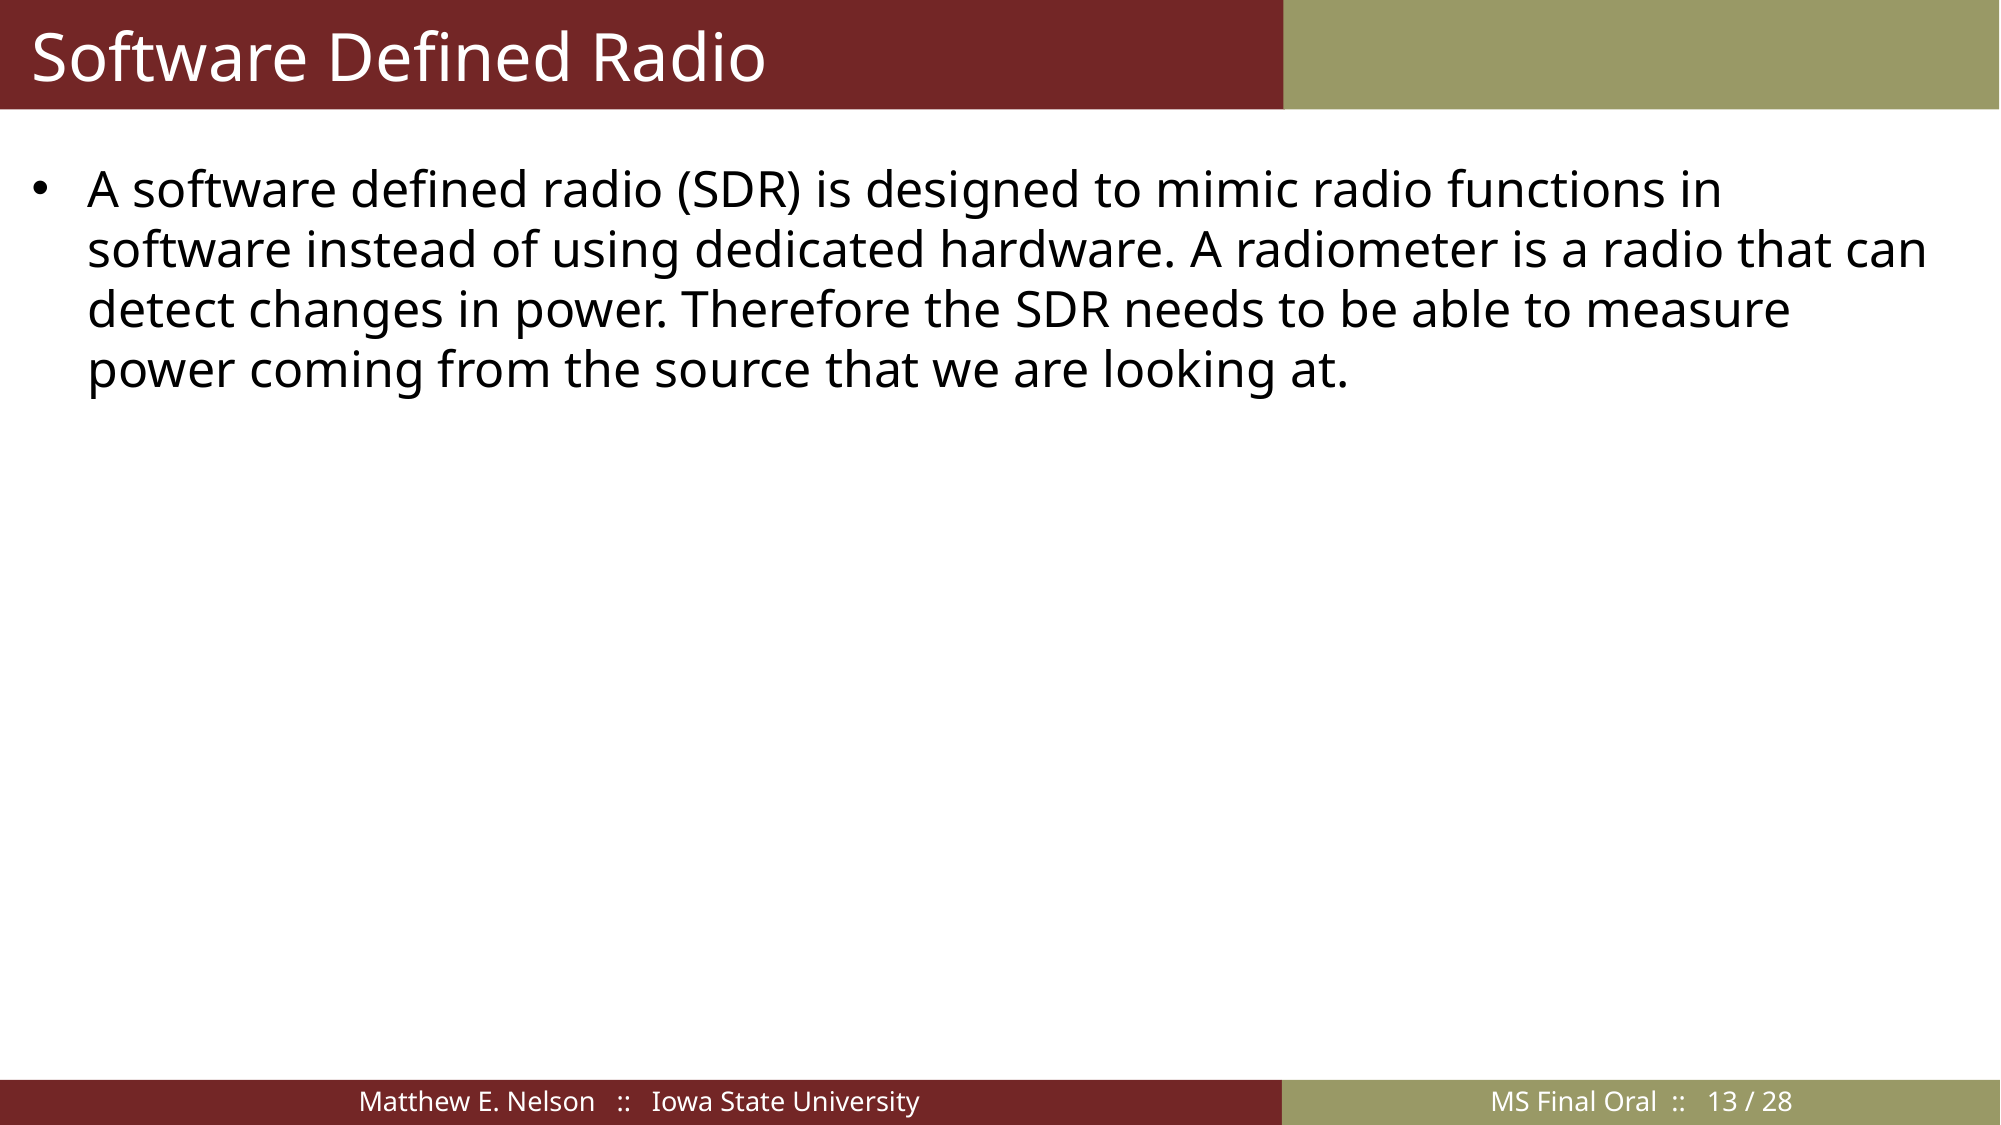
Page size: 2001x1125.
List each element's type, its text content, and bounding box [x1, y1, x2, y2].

title Software Defined Radio [16, 0, 1284, 110]
list A software defined radio (SDR) is designed to mimic radio functions in software instead of using dedicated hardware. A radiometer is a radio that can detect changes in power. Therefore the SDR needs to be able to measure power coming from the source that we are looking at. [16, 149, 1950, 1063]
